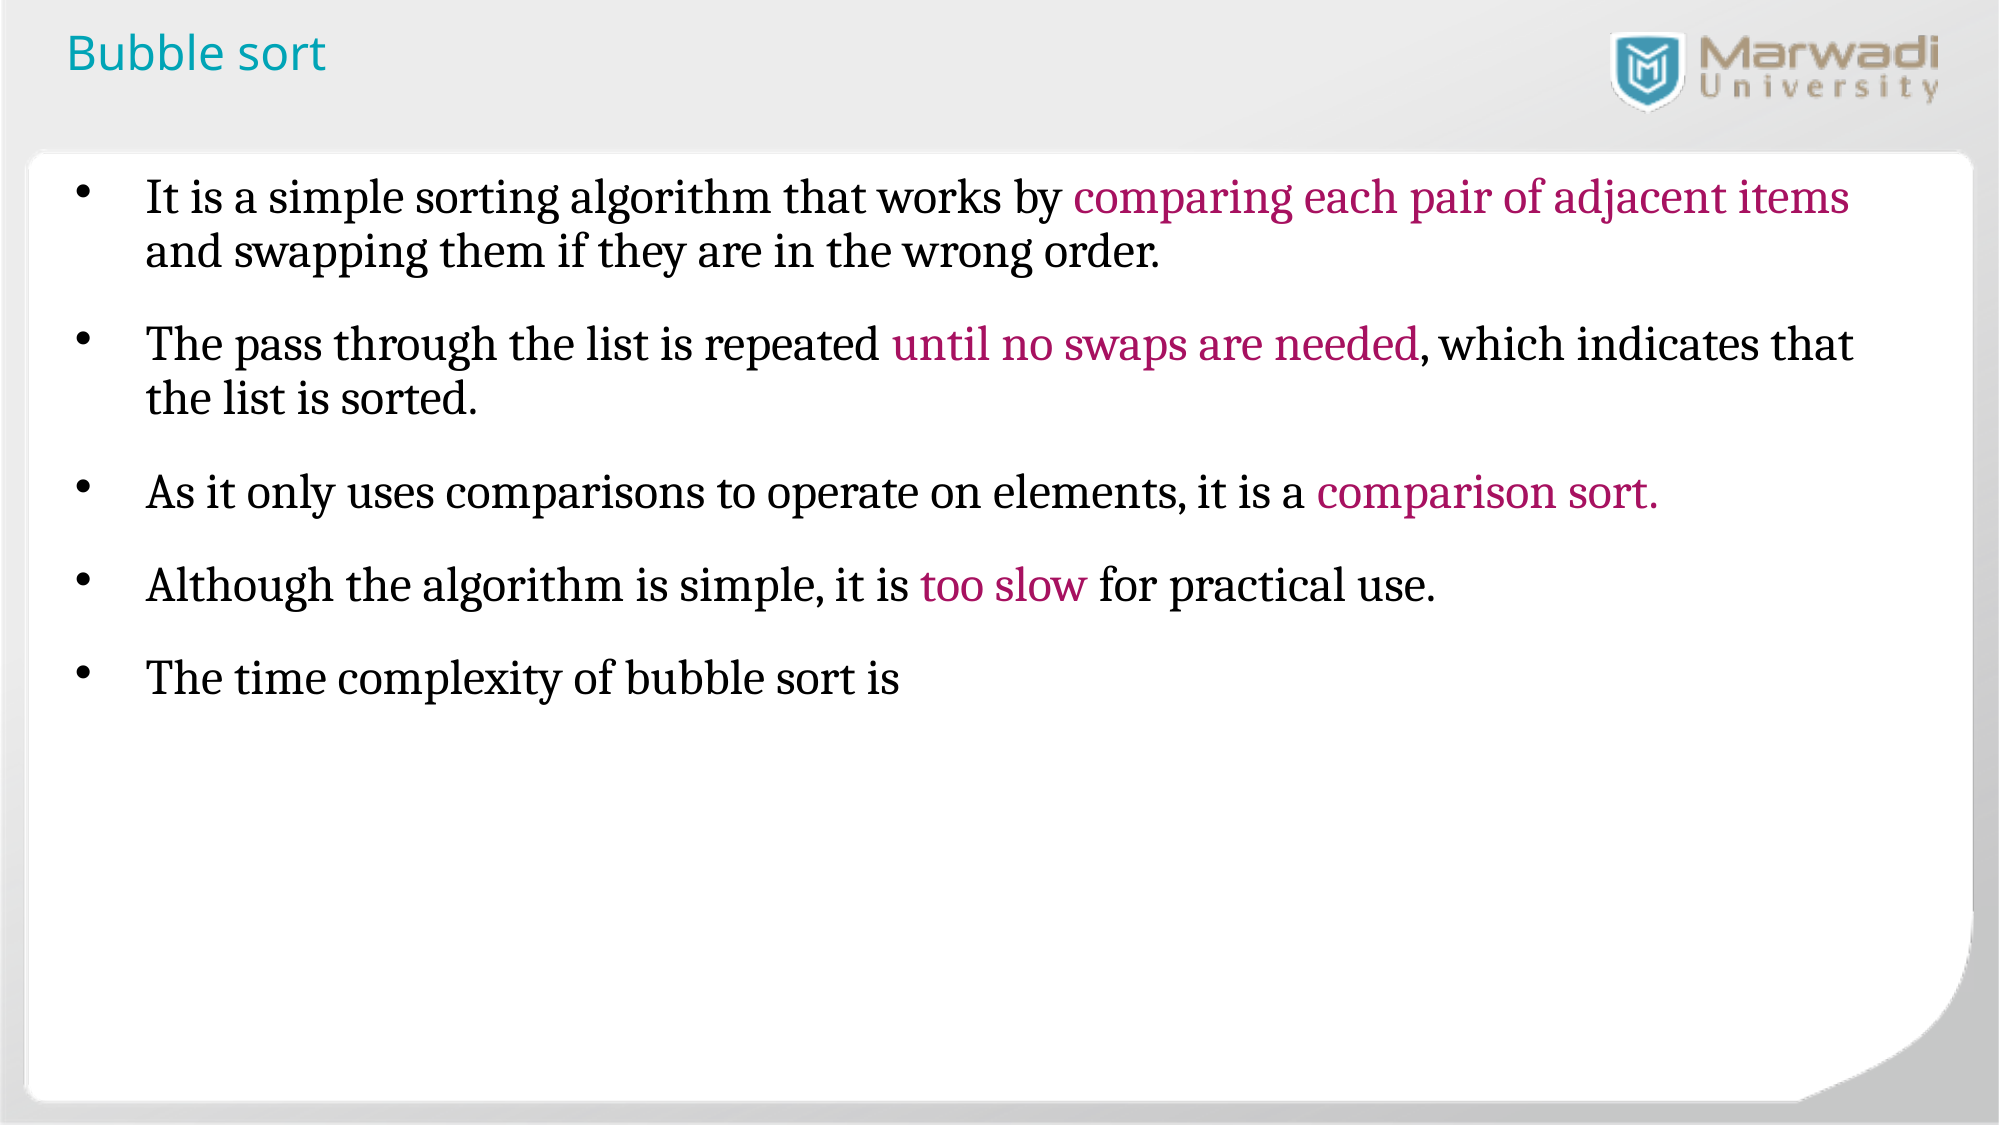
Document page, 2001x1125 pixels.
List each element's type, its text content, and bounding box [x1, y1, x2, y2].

picture [0, 0, 1999, 1125]
text_box Bubble sort [51, 7, 1449, 102]
